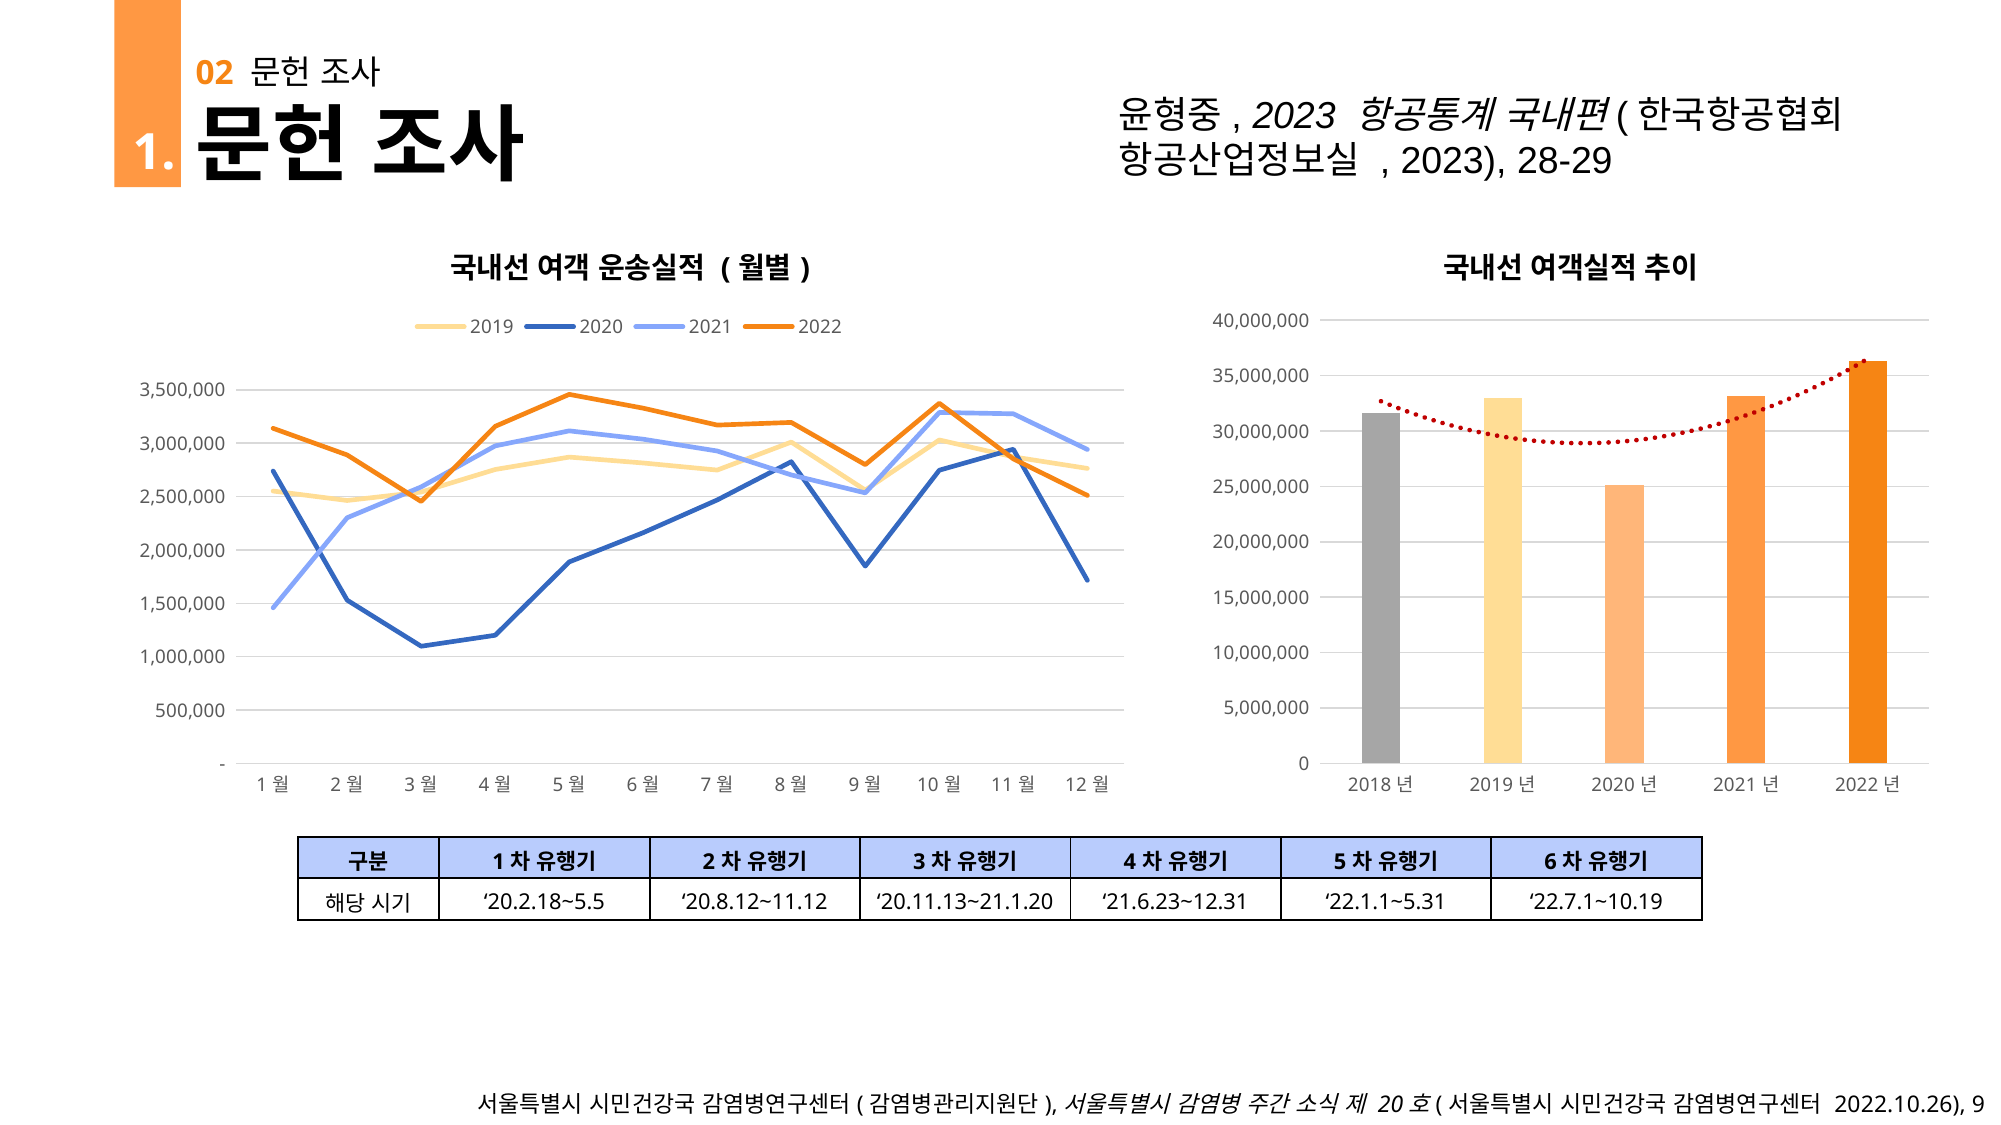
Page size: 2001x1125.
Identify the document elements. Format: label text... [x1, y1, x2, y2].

table_header 3차 유행기 [861, 838, 1070, 877]
text_box 1. [101, 112, 194, 187]
text_box 02 문헌 조사 [180, 44, 1220, 100]
table_cell ‘22.7.1~10.19 [1492, 879, 1701, 919]
chart [1197, 215, 1944, 810]
table_cell ‘20.11.13~21.1.20 [861, 879, 1070, 919]
chart [114, 215, 1146, 810]
table_cell ‘21.6.23~12.31 [1071, 879, 1280, 919]
table_header 1차 유행기 [440, 838, 649, 877]
text_box 윤형중, 2023 항공통계 국내편(한국항공협회 항공산업정보실 , 2023), 28-29 [1104, 83, 2000, 279]
table_header 2차 유행기 [651, 838, 859, 877]
text_box 서울특별시 시민건강국 감염병연구센터(감염병관리지원단),서울특별시 감염병 주간 소식 제 20호(서울특별시 시민건강국 감염병연구센터 2022.10.26), 9 [368, 1082, 2000, 1125]
text_box 문헌 조사 [180, 100, 1104, 199]
table_header 5차 유행기 [1282, 838, 1490, 877]
table_cell ‘22.1.1~5.31 [1282, 879, 1490, 919]
table_header 구분 [299, 838, 438, 877]
table_cell ‘20.8.12~11.12 [651, 879, 859, 919]
table_cell 해당 시기 [299, 879, 438, 919]
table_header 4차 유행기 [1071, 838, 1280, 877]
table_cell ‘20.2.18~5.5 [440, 879, 649, 919]
text_box [113, 0, 182, 112]
table_header 6차 유행기 [1492, 838, 1701, 877]
